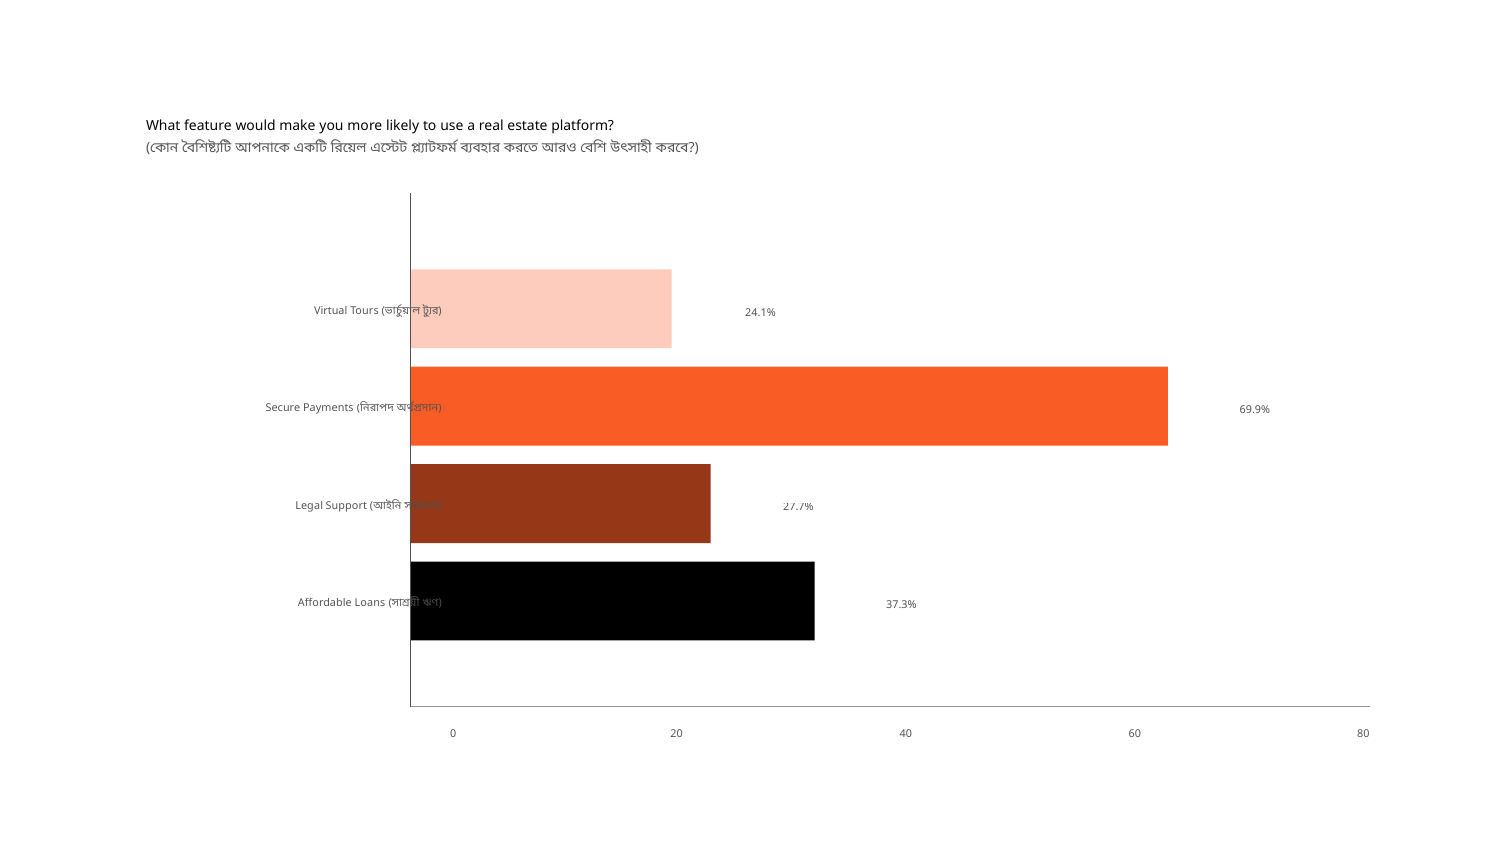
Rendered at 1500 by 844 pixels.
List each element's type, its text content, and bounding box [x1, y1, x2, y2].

text_box 40 [858, 715, 954, 744]
text_box Virtual Tours (ভার্চুয়াল ট্যুর) [205, 297, 410, 321]
text_box 20 [629, 715, 724, 744]
text_box What feature would make you more likely to use a real estate platform? (কোন বৈশিষ্ট্যটি আপনাকে একটি রিয়েল এস্টেট প্ল্যাটফর্ম ব্যবহার করতে আরও বেশি উৎসাহী করবে?) [131, 99, 1046, 167]
text_box 60 [1087, 715, 1183, 744]
text_box Legal Support (আইনি সহায়তা) [183, 492, 410, 516]
text_box Affordable Loans (সাশ্রয়ী ঋণ) [182, 589, 410, 613]
text_box 0 [410, 715, 496, 744]
text_box 80 [1316, 715, 1411, 744]
text_box Secure Payments (নিরাপদ অর্থপ্রদান) [139, 394, 410, 418]
picture [410, 193, 1370, 707]
